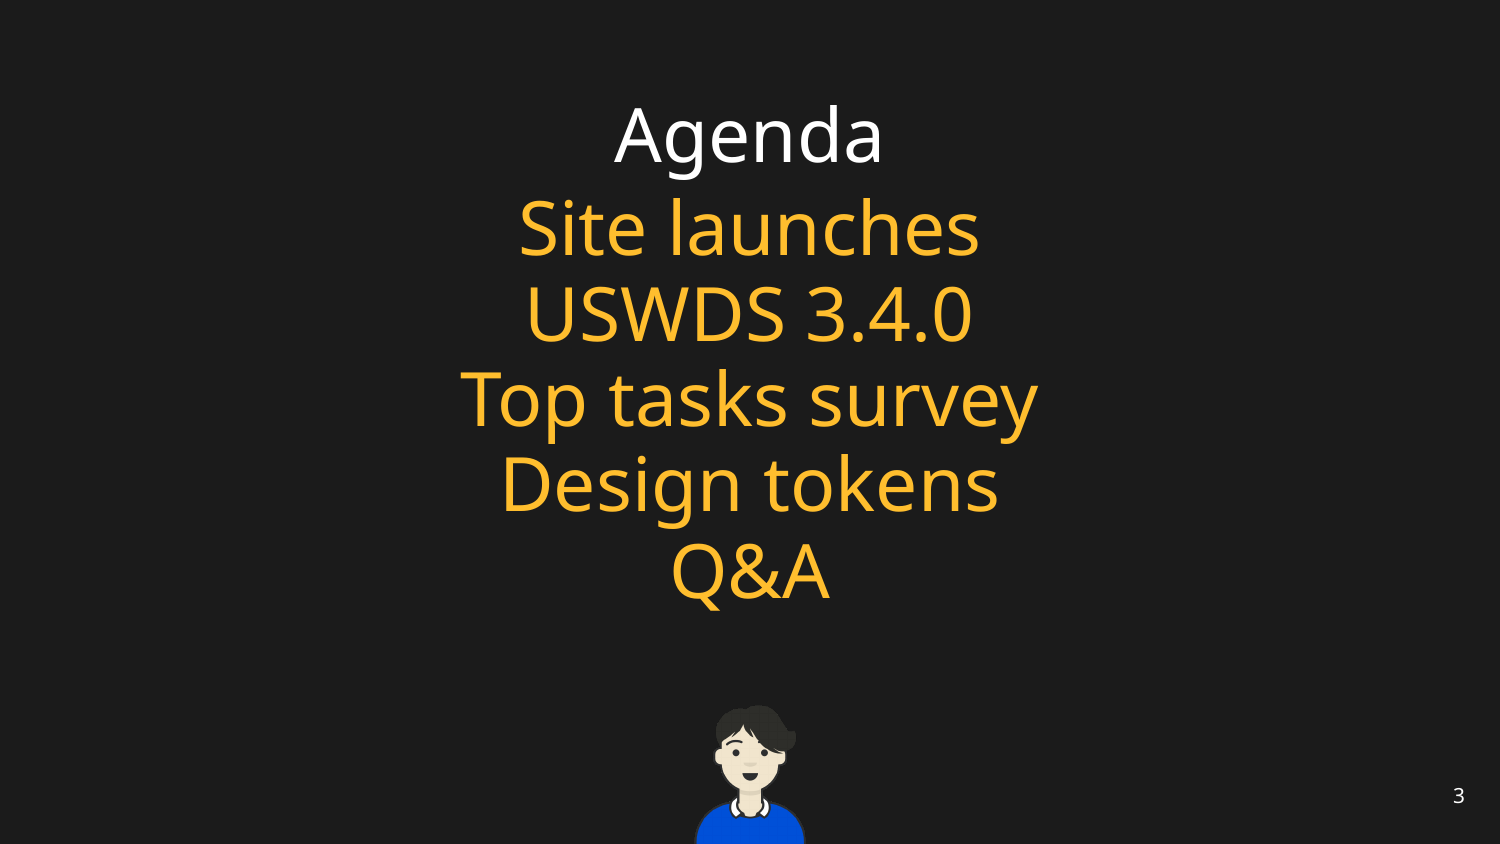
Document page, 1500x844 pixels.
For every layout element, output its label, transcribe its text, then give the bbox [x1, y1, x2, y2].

title Agenda [51, 72, 1449, 167]
list Top tasks survey [109, 343, 1391, 428]
list USWDS 3.4.0 [109, 258, 1391, 343]
picture [694, 705, 806, 844]
list Design tokens [109, 428, 1391, 515]
list Site launches [109, 172, 1391, 258]
slide_number 3 [1389, 764, 1480, 830]
list Q&A [109, 515, 1391, 616]
